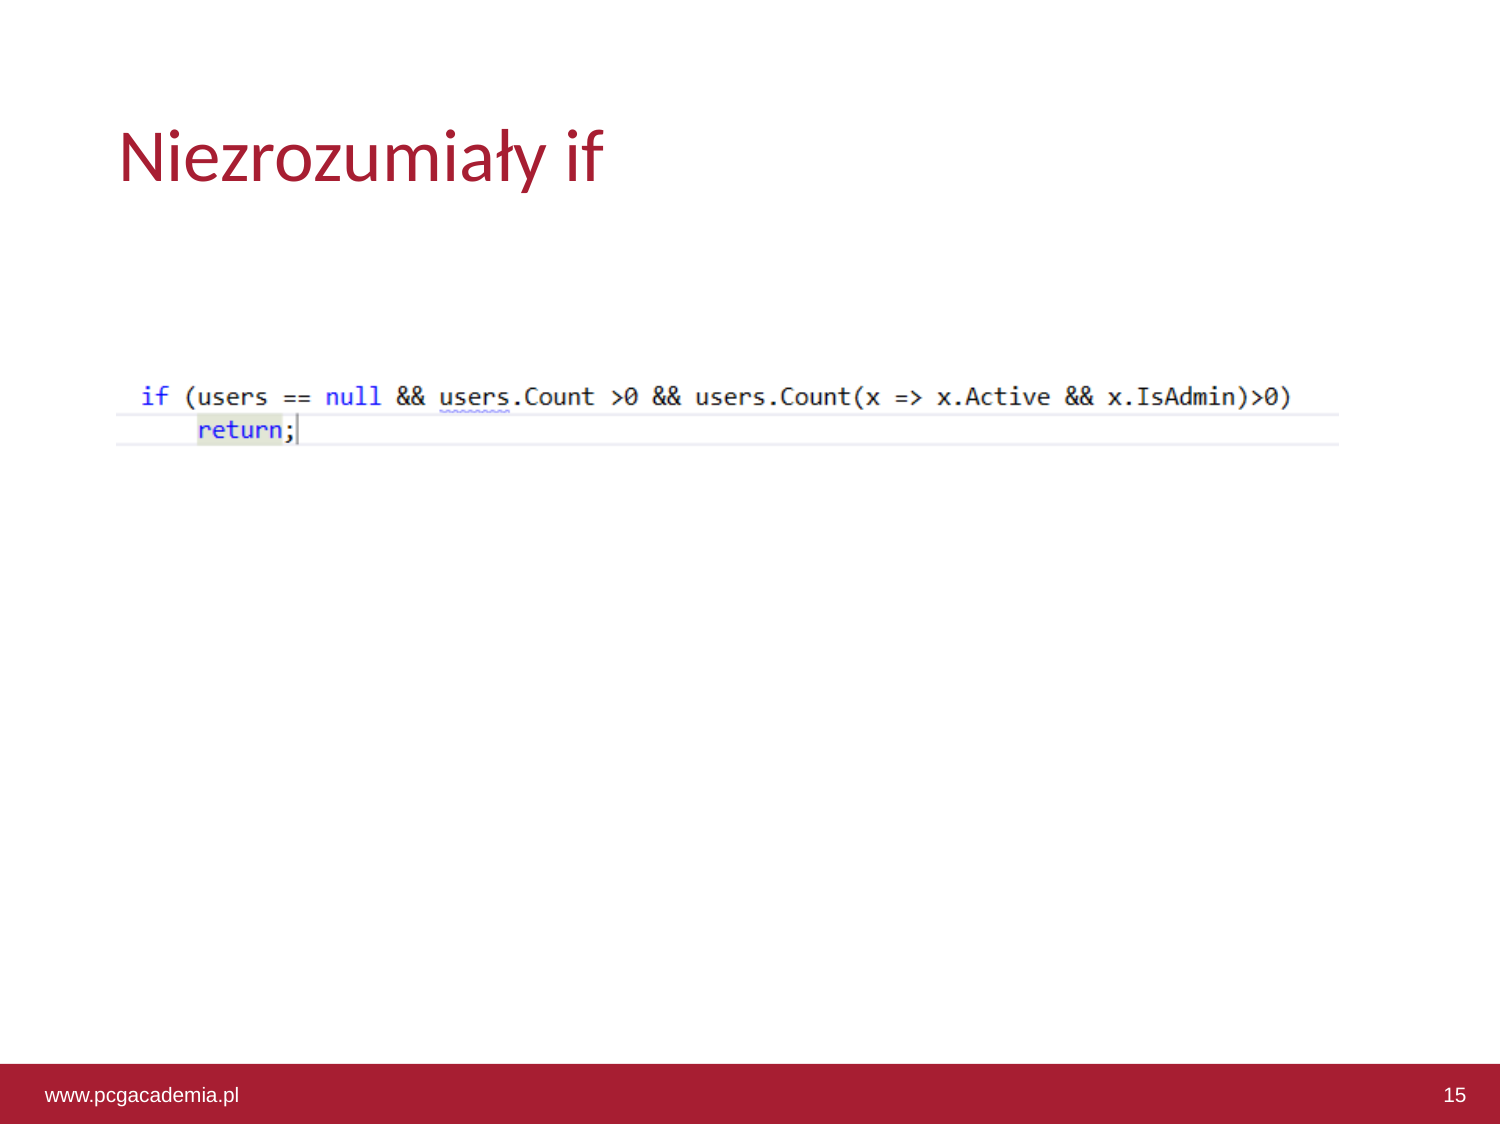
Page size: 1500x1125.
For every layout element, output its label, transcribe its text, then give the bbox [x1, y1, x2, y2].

picture [116, 369, 1339, 484]
slide_number 15 [1143, 1074, 1481, 1104]
footer www.pcgacademia.pl [30, 1074, 1143, 1104]
title Niezrozumiały if [103, 109, 1397, 259]
